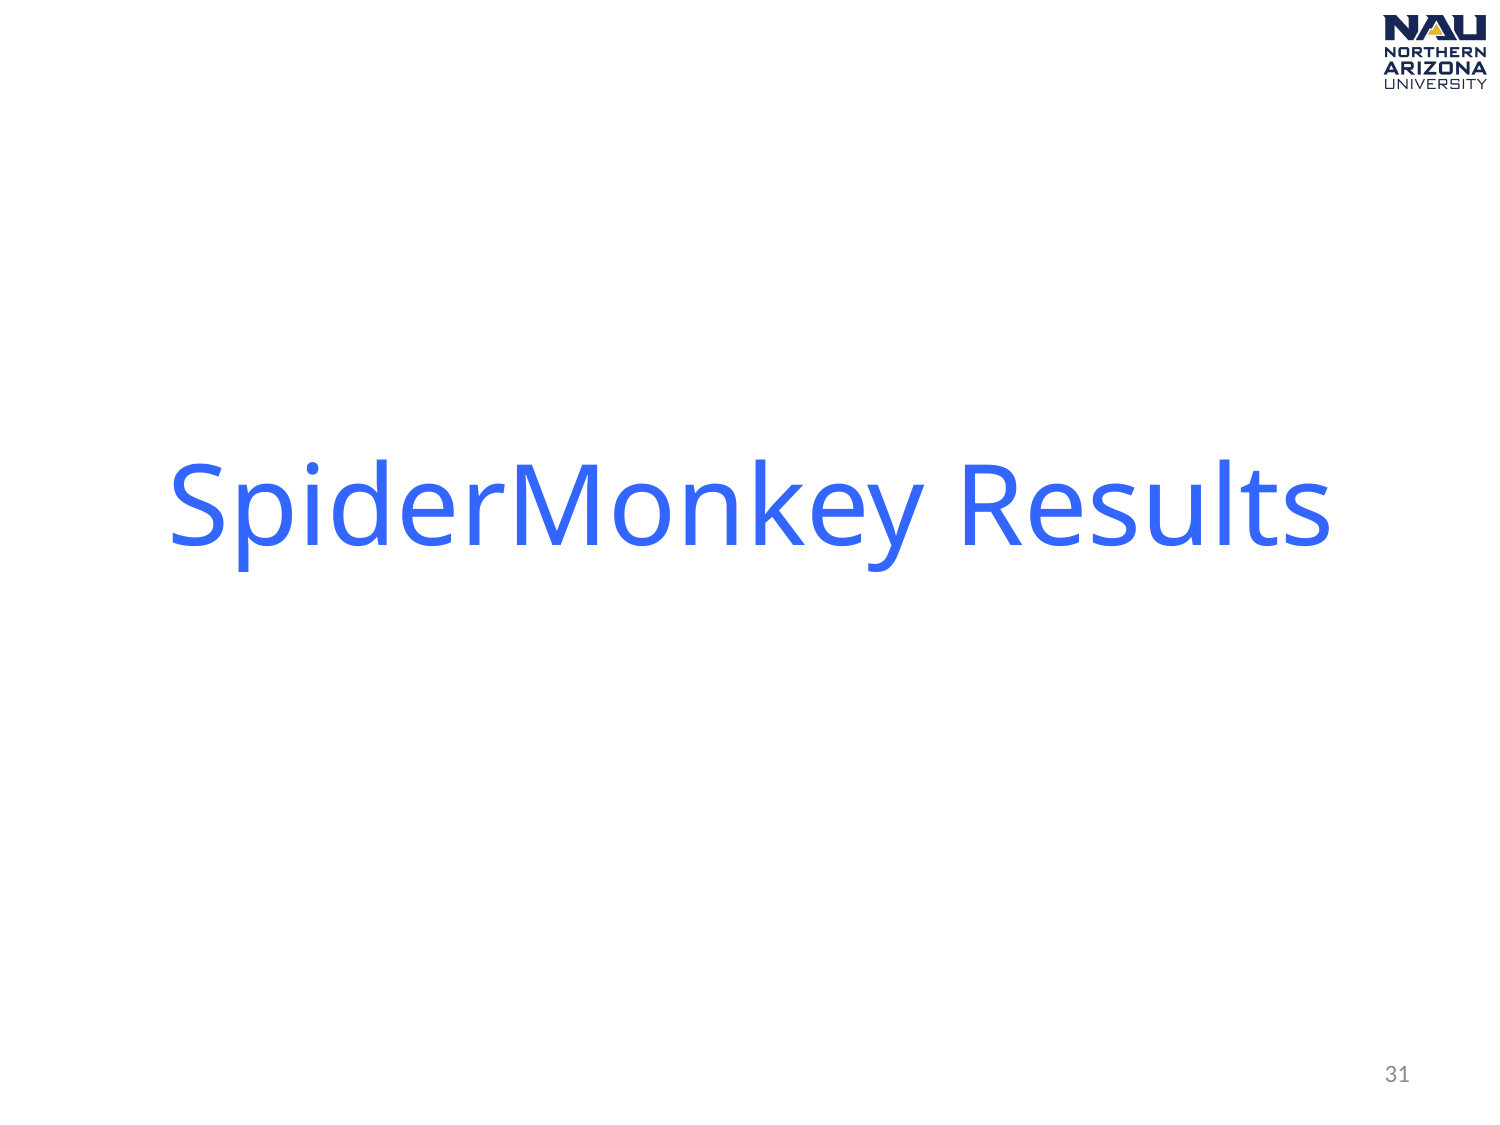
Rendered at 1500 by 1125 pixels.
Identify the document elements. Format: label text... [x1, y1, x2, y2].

slide_number 30 [1074, 1042, 1425, 1103]
text_box SpiderMonkey Results [33, 425, 1470, 576]
picture [1383, 15, 1487, 89]
